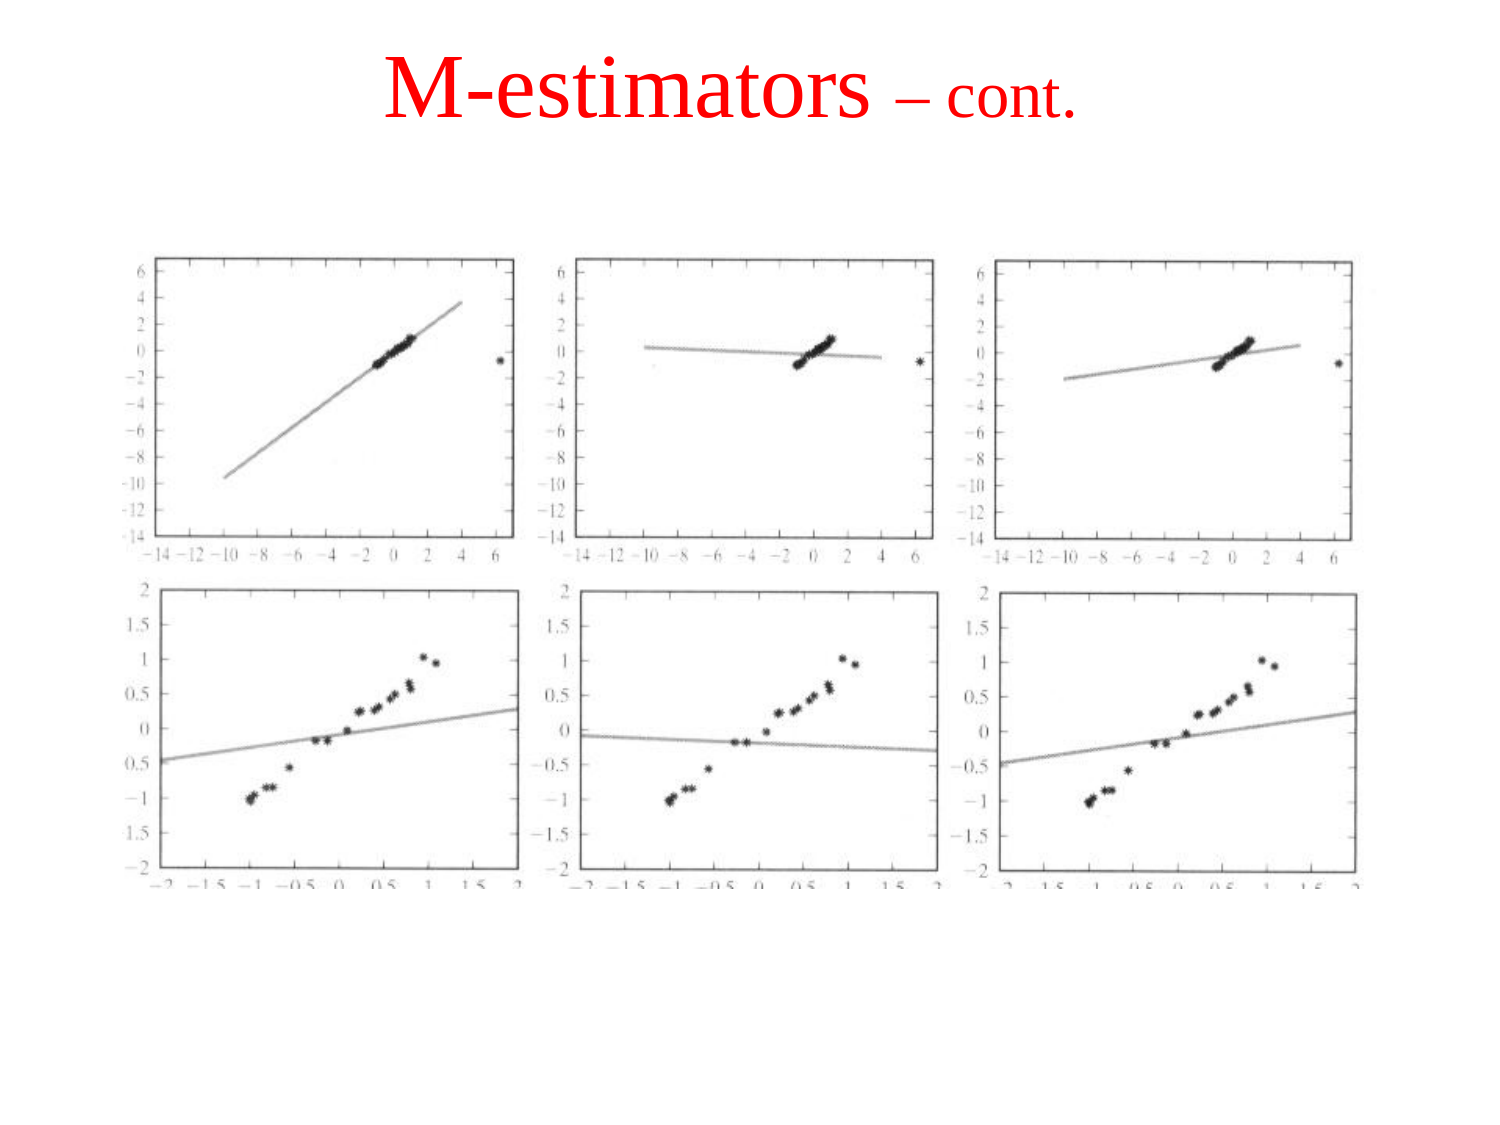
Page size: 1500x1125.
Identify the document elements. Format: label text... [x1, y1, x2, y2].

picture [122, 236, 1378, 889]
title M-estimators – cont. [75, 24, 1388, 138]
